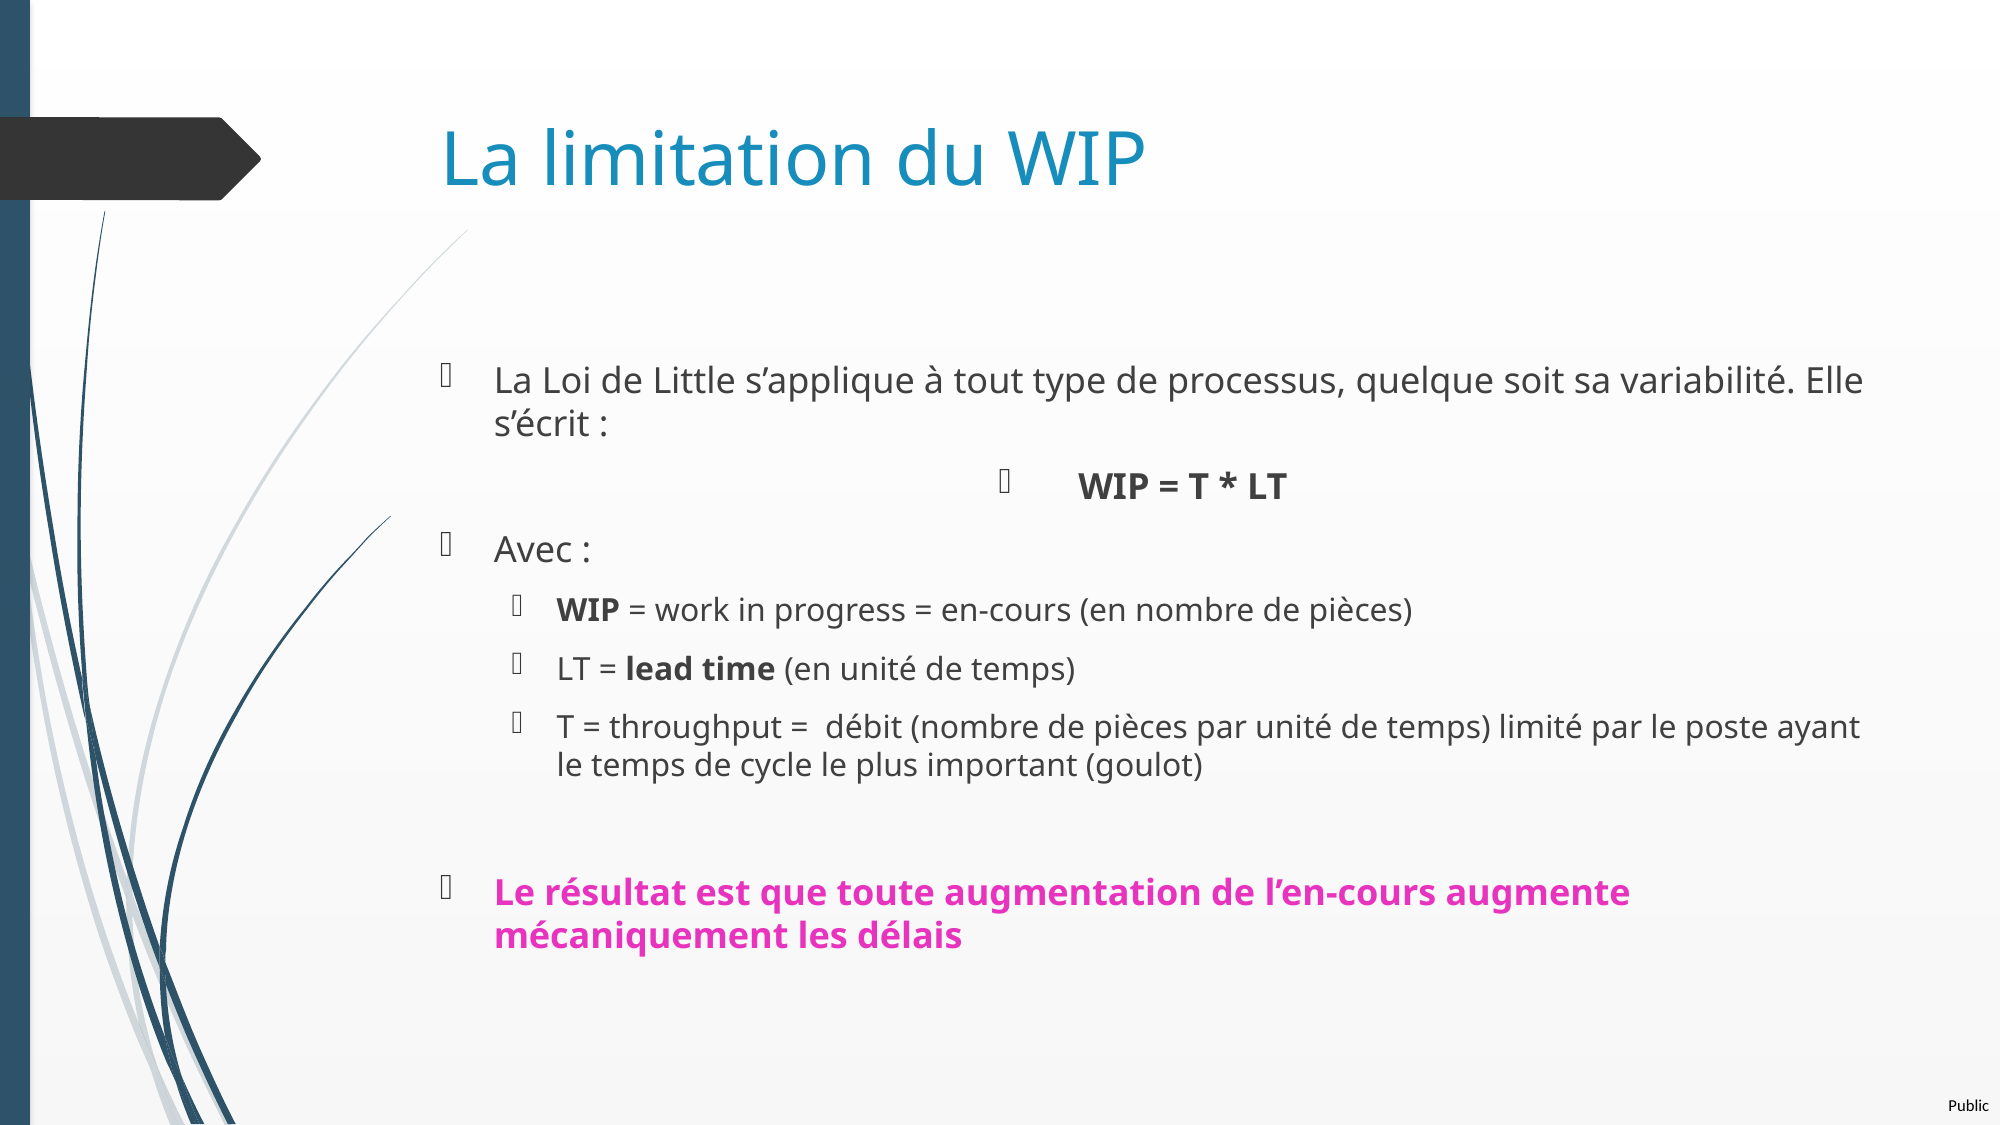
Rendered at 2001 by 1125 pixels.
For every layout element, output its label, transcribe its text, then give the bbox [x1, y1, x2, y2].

title La limitation du WIP [425, 102, 1888, 313]
list La Loi de Little s’applique à tout type de processus, quelque soit sa variabilité. Elle s’écrit : WIP = T * LT Avec : WIP = work in progress = en-cours (en nombre de pièces) LT = lead time (en unité de temps) T = throughput = débit (nombre de pièces par unité de temps) limité par le poste ayant le temps de cycle le plus important (goulot) Le résultat est que toute augmentation de l’en-cours augmente mécaniquement les délais [424, 350, 1888, 970]
